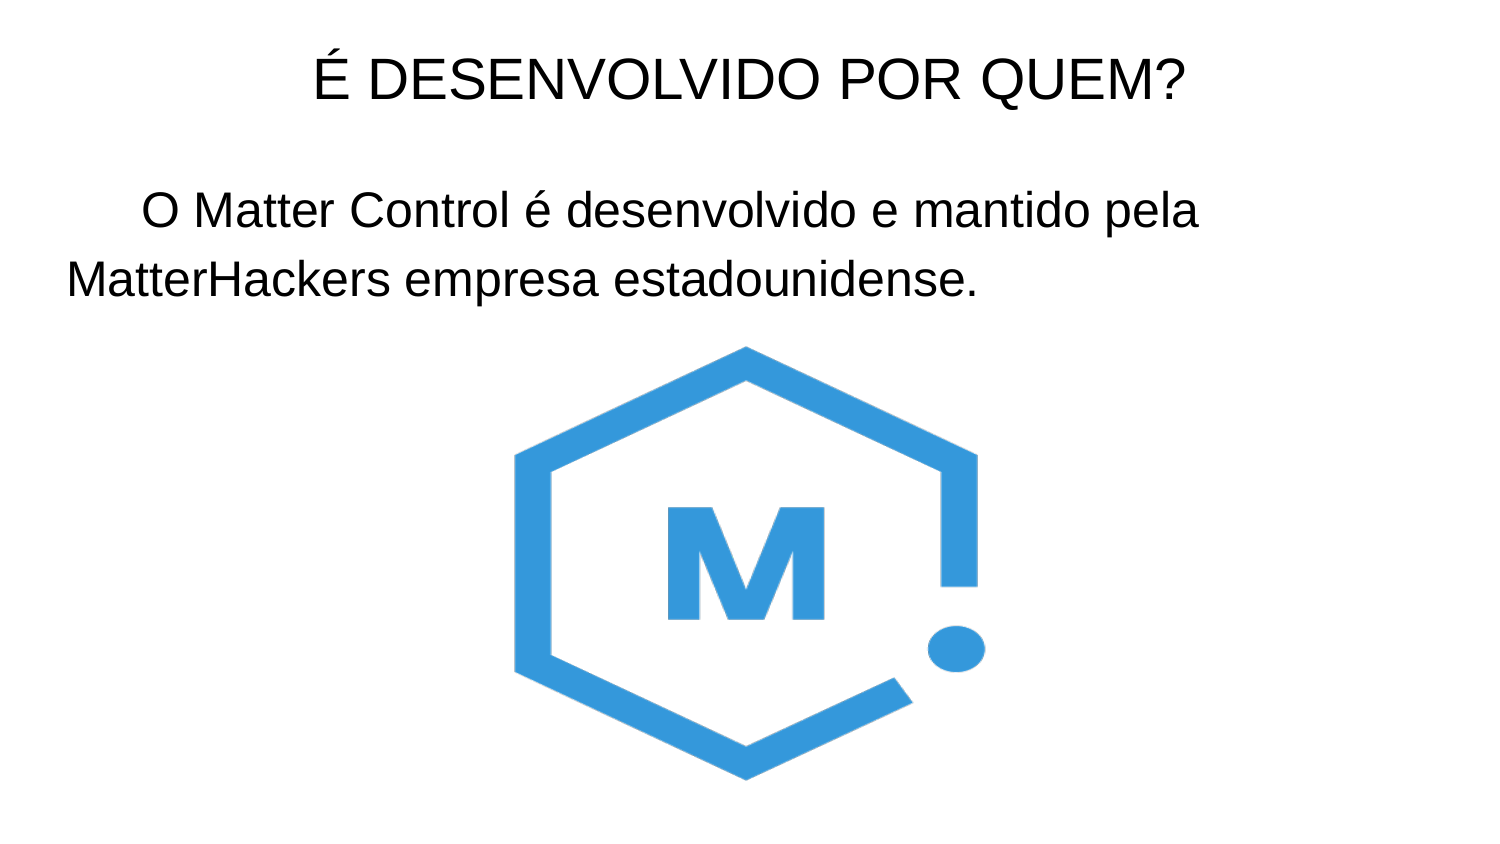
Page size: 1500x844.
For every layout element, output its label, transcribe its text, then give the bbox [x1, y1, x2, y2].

list O Matter Control é desenvolvido e mantido pela MatterHackers empresa estadounidense. [51, 153, 1449, 833]
picture [433, 305, 1067, 821]
title É DESENVOLVIDO POR QUEM? [51, 26, 1449, 124]
